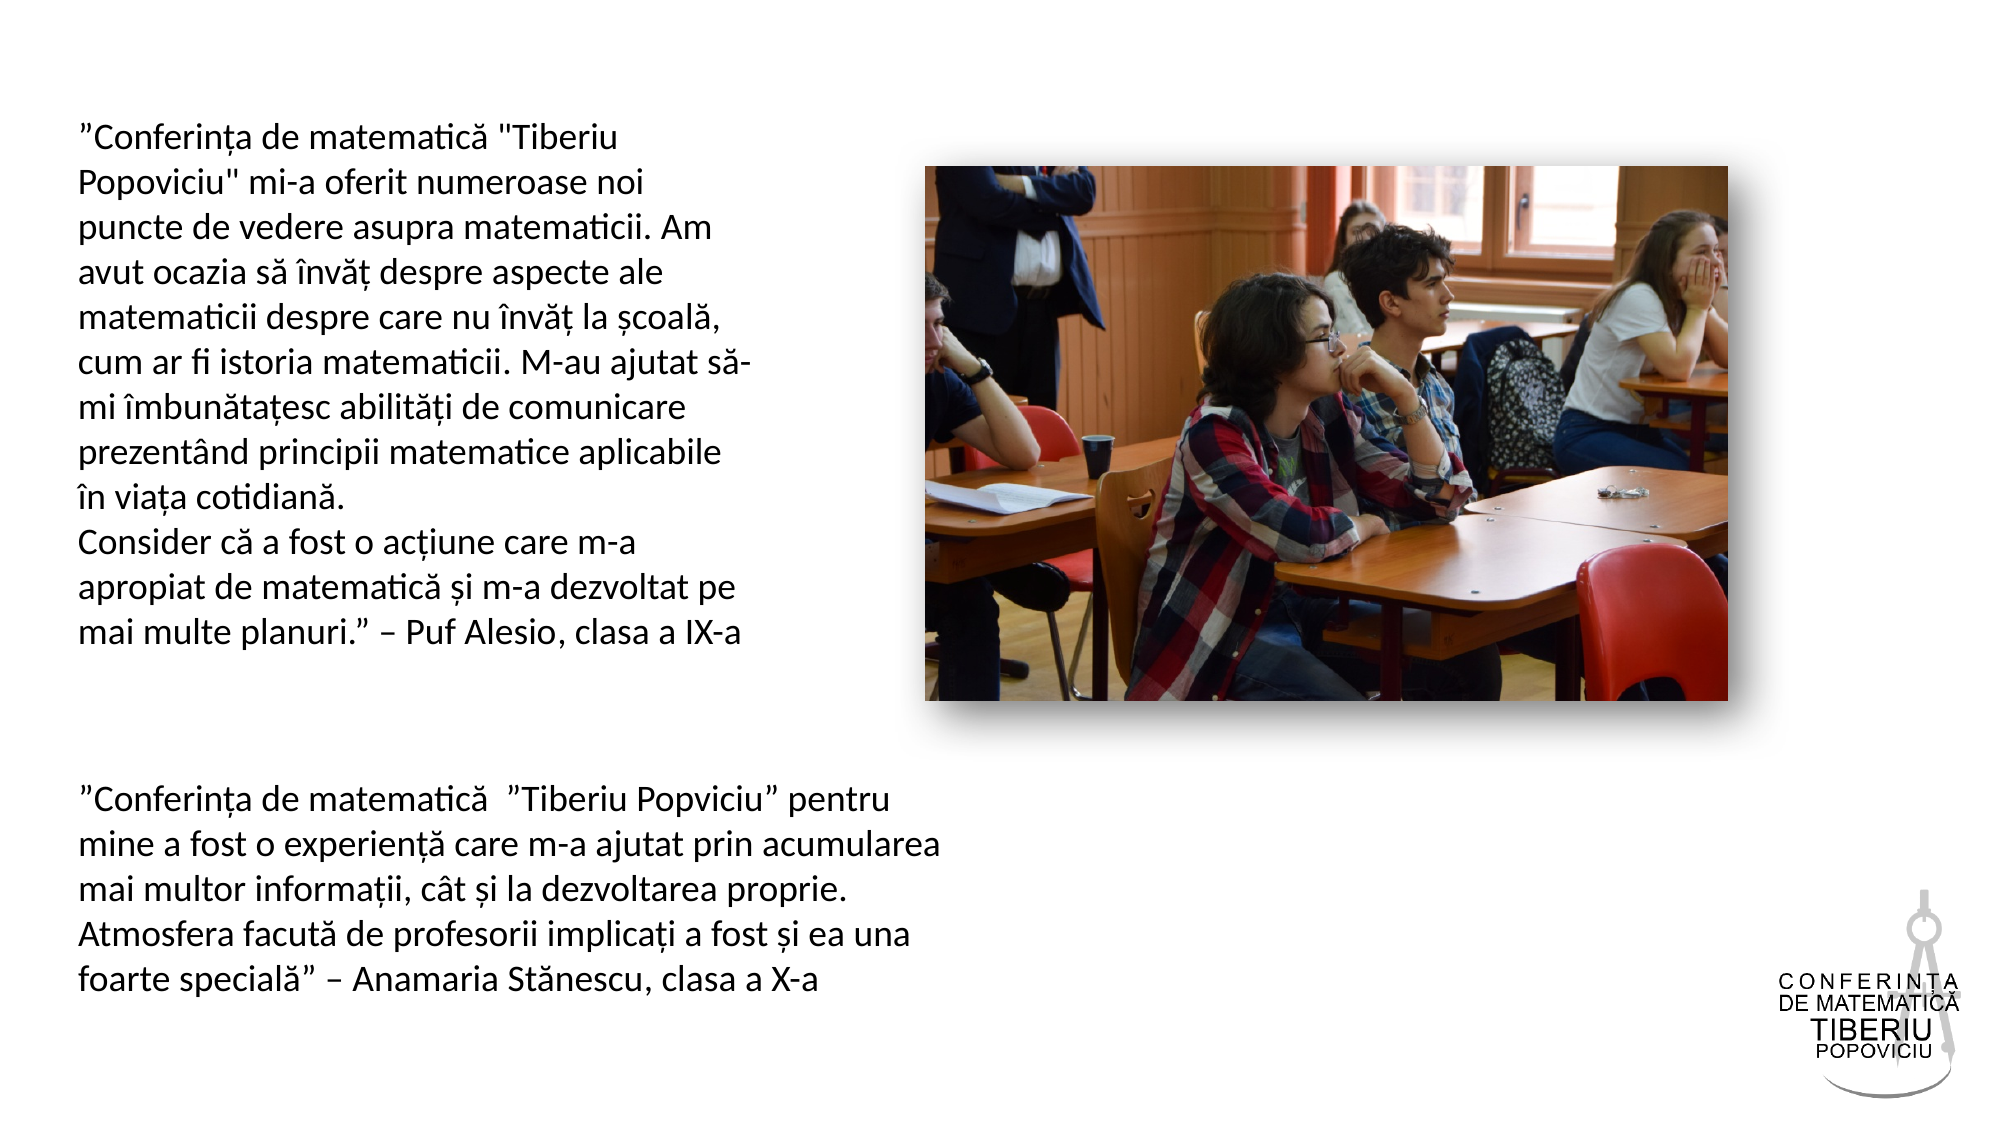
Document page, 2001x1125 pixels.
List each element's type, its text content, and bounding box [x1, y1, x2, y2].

picture [925, 166, 1728, 701]
text_box ”Conferința de matematică ”Tiberiu Popviciu” pentru mine a fost o experiență care m-a ajutat prin acumularea mai multor informații, cât și la dezvoltarea proprie. Atmosfera facută de profesorii implicați a fost și ea una foarte specială” – Anamaria Stănescu, clasa a X-a [63, 766, 978, 1007]
text_box ”Conferința de matematică "Tiberiu Popoviciu" mi-a oferit numeroase noi puncte de vedere asupra matematicii. Am avut ocazia să învăț despre aspecte ale matematicii despre care nu învăț la școală, cum ar fi istoria matematicii. M-au ajutat să-mi îmbunătațesc abilități de comunicare prezentând principii matematice aplicabile în viața cotidiană. Consider că a fost o acțiune care m-a apropiat de matematică și m-a dezvoltat pe mai multe planuri.” – Puf Alesio, clasa a IX-a [63, 104, 767, 660]
picture [1607, 827, 2001, 1125]
